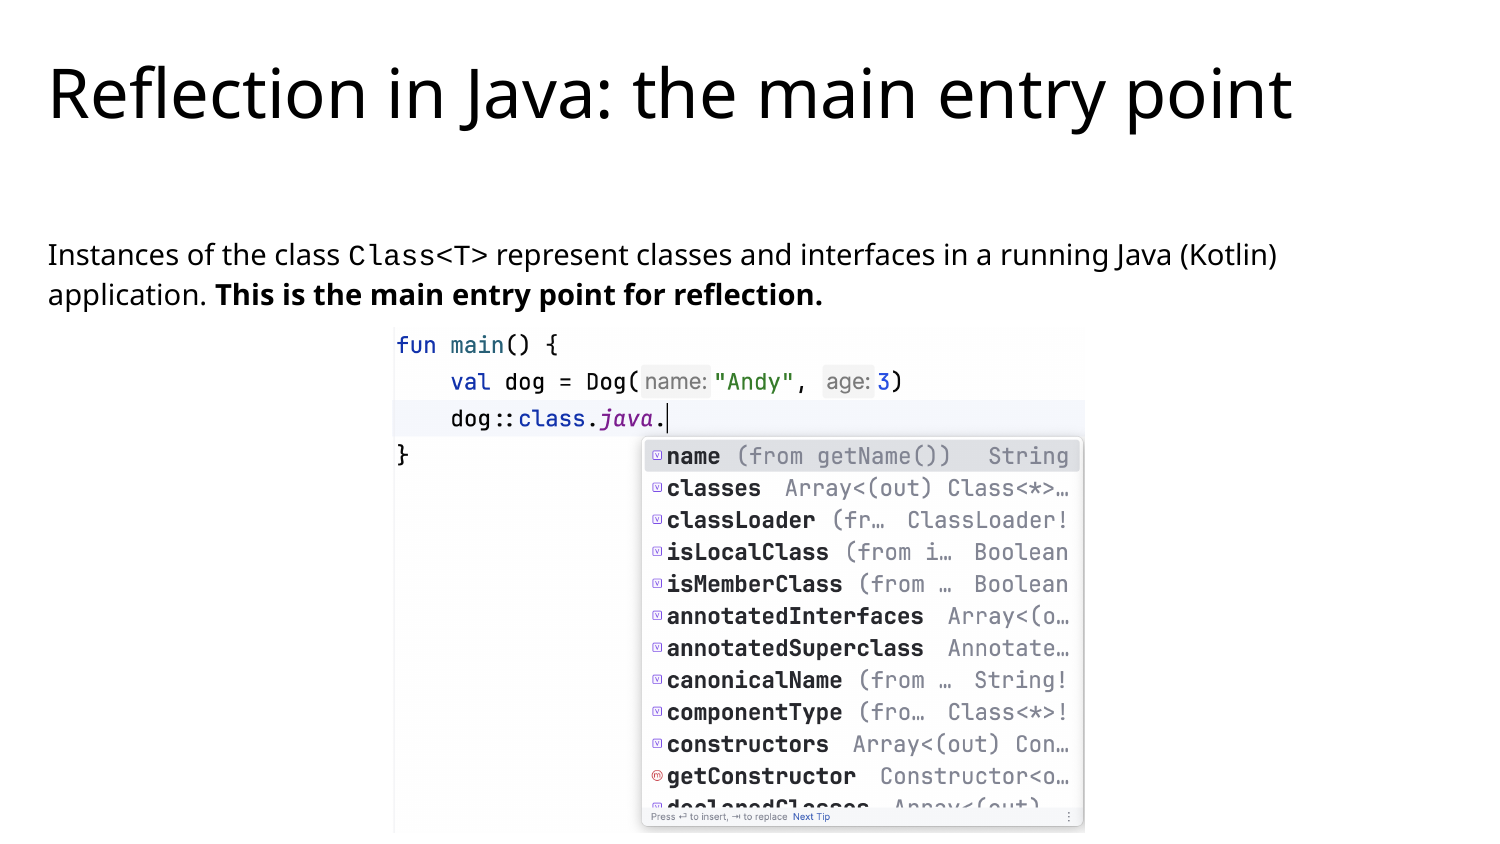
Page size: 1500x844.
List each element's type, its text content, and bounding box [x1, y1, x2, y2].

list Instances of the class Class<T> represent classes and interfaces in a running Java (Kotlin) application. This is the main entry point for reflection. [48, 218, 1430, 724]
picture [392, 327, 1086, 834]
title Reflection in Java: the main entry point [48, 48, 1443, 123]
